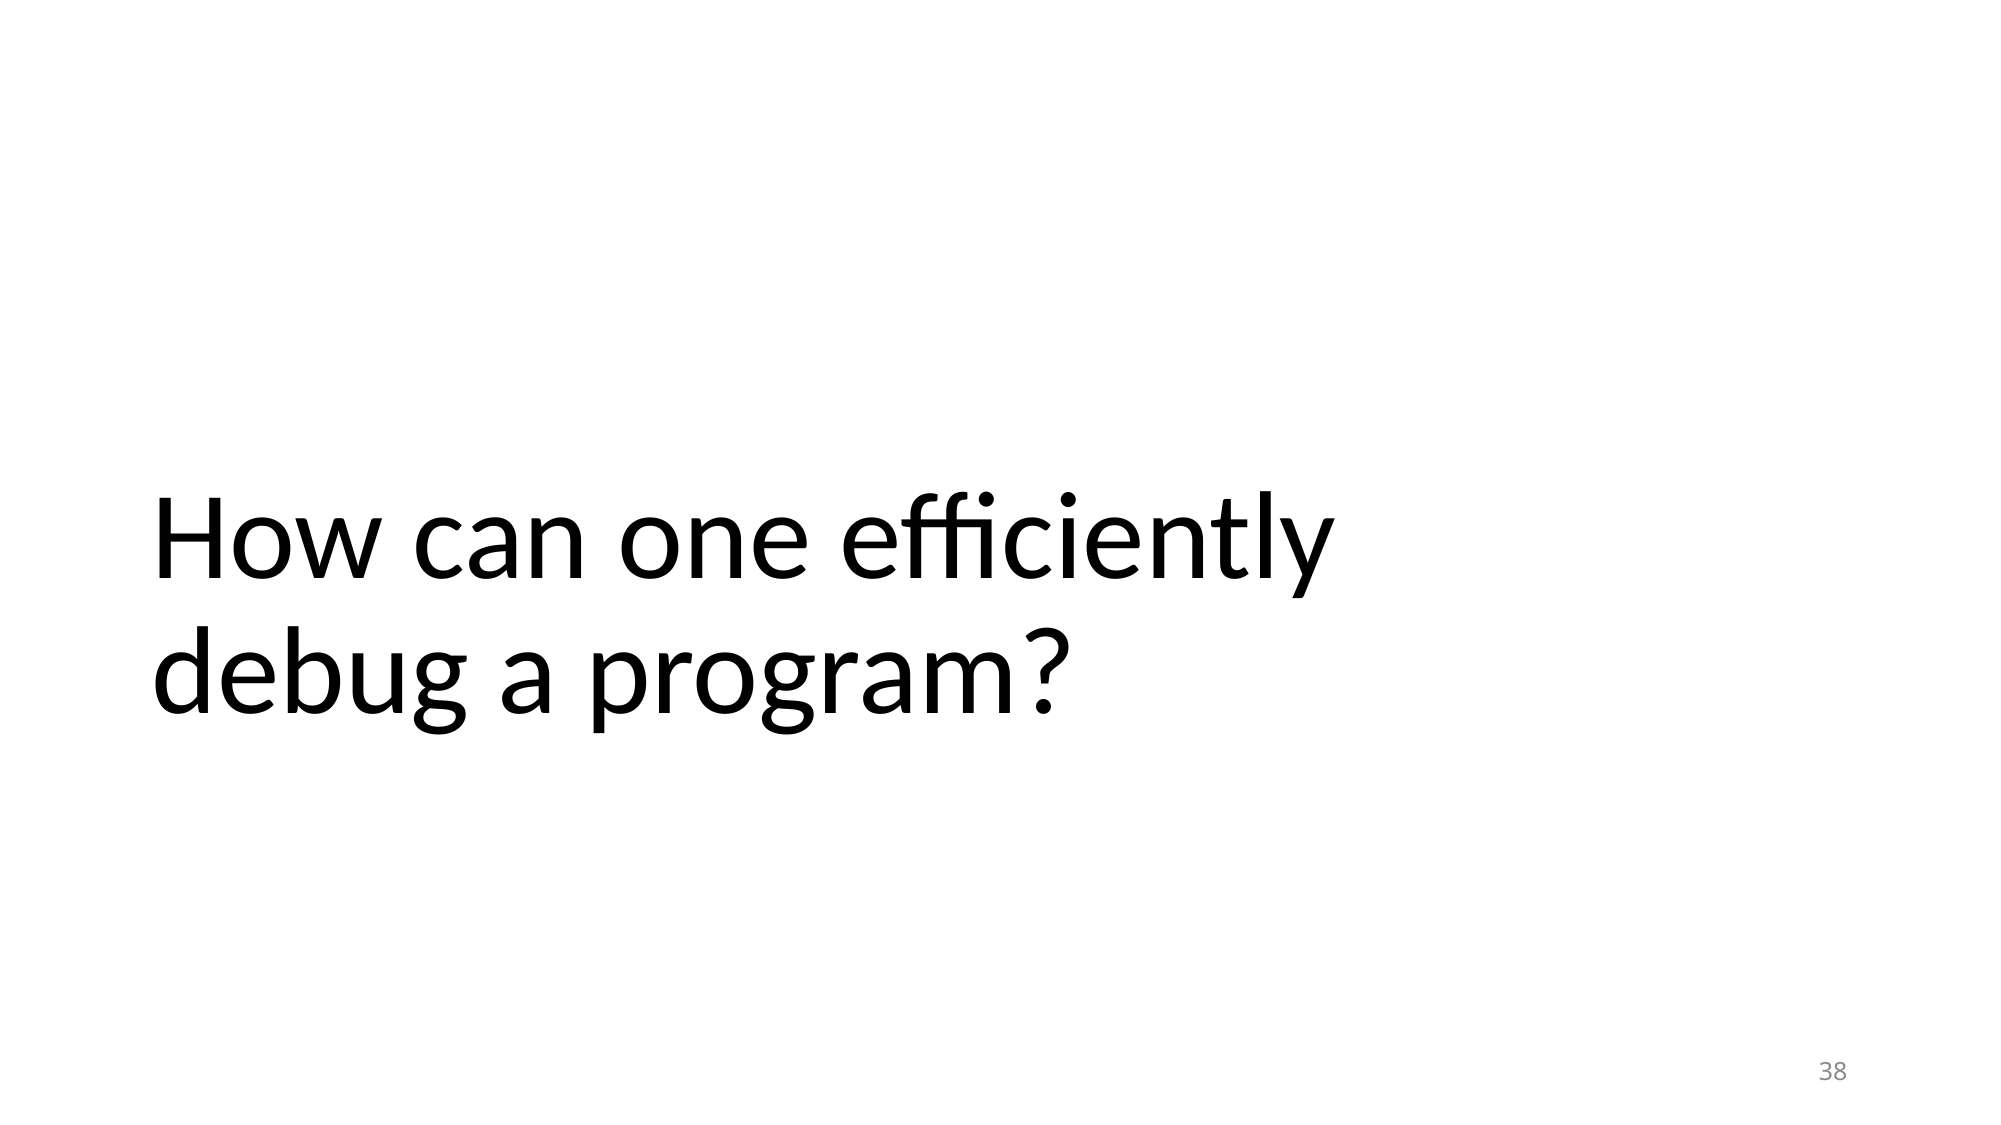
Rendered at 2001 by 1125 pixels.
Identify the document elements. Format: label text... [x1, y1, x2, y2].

title How can one efficiently debug a program? [136, 280, 1862, 749]
slide_number 38 [1412, 1042, 1863, 1103]
